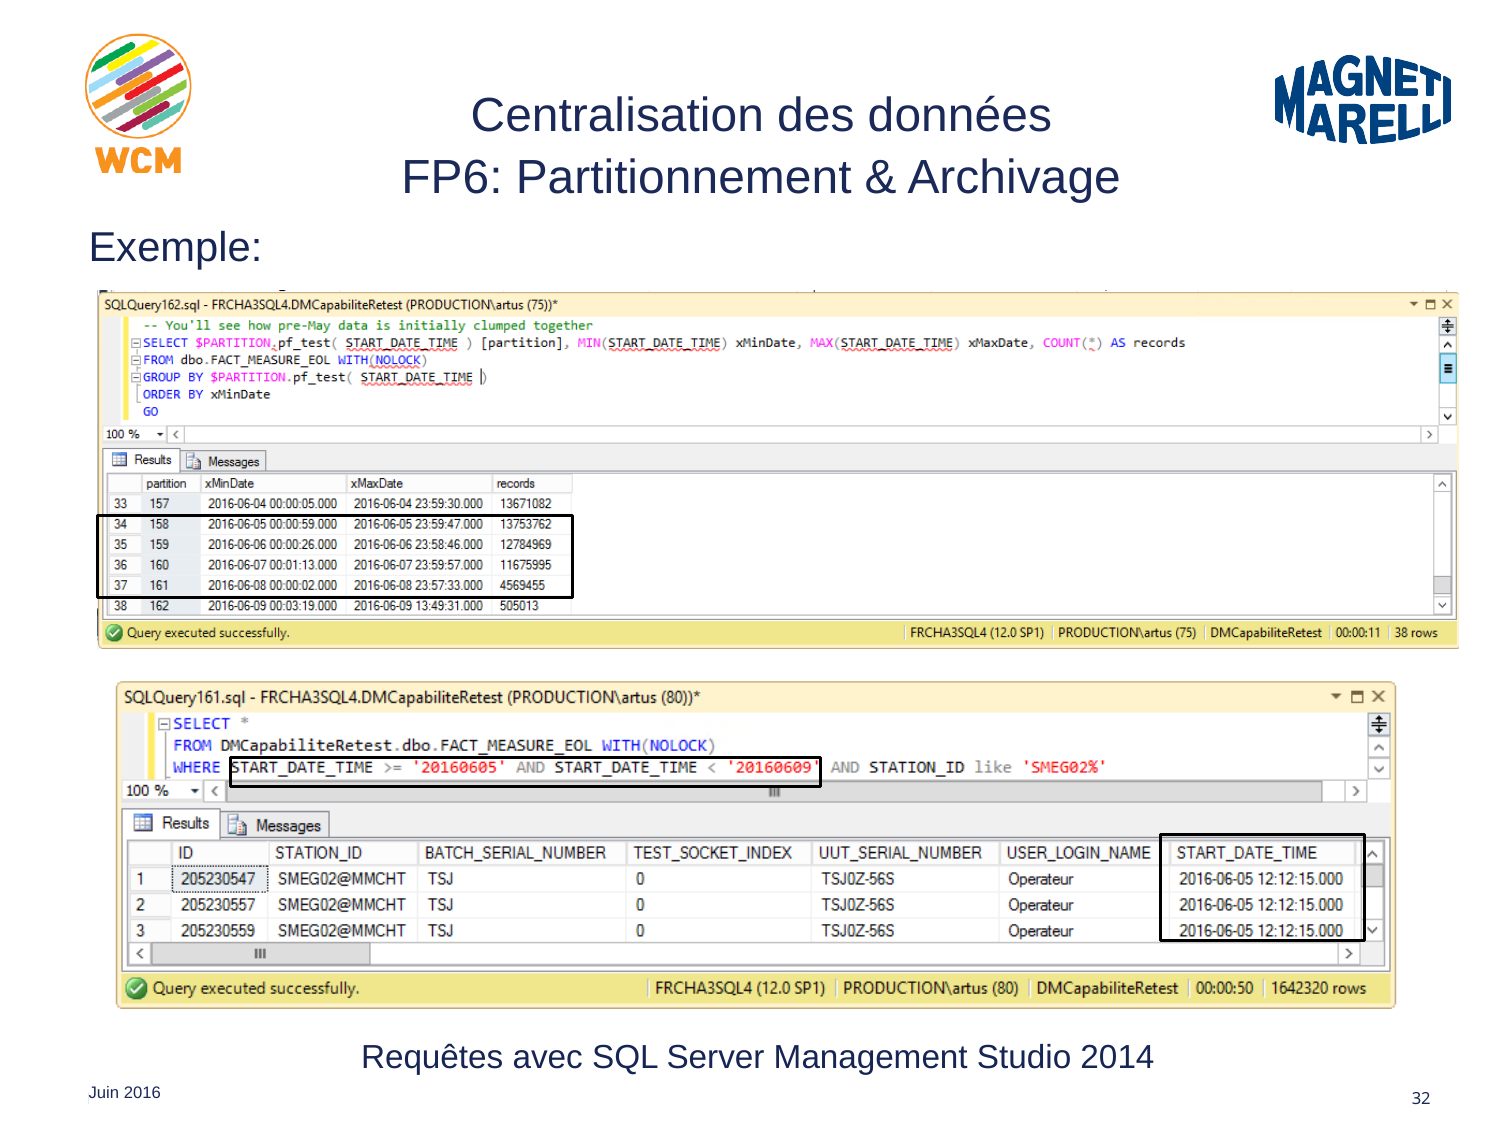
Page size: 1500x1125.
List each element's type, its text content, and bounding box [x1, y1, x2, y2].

picture [1275, 11, 1451, 188]
picture [53, 31, 231, 173]
picture [111, 680, 1399, 1010]
picture [96, 290, 1459, 649]
slide_number 32 [1396, 1079, 1463, 1118]
list Exemple: Requêtes avec SQL Server Management Studio 2014 [88, 219, 1438, 1013]
footer Juin 2016 [88, 1082, 183, 1115]
title Centralisation des données FP6: Partitionnement & Archivage [289, 78, 1235, 220]
